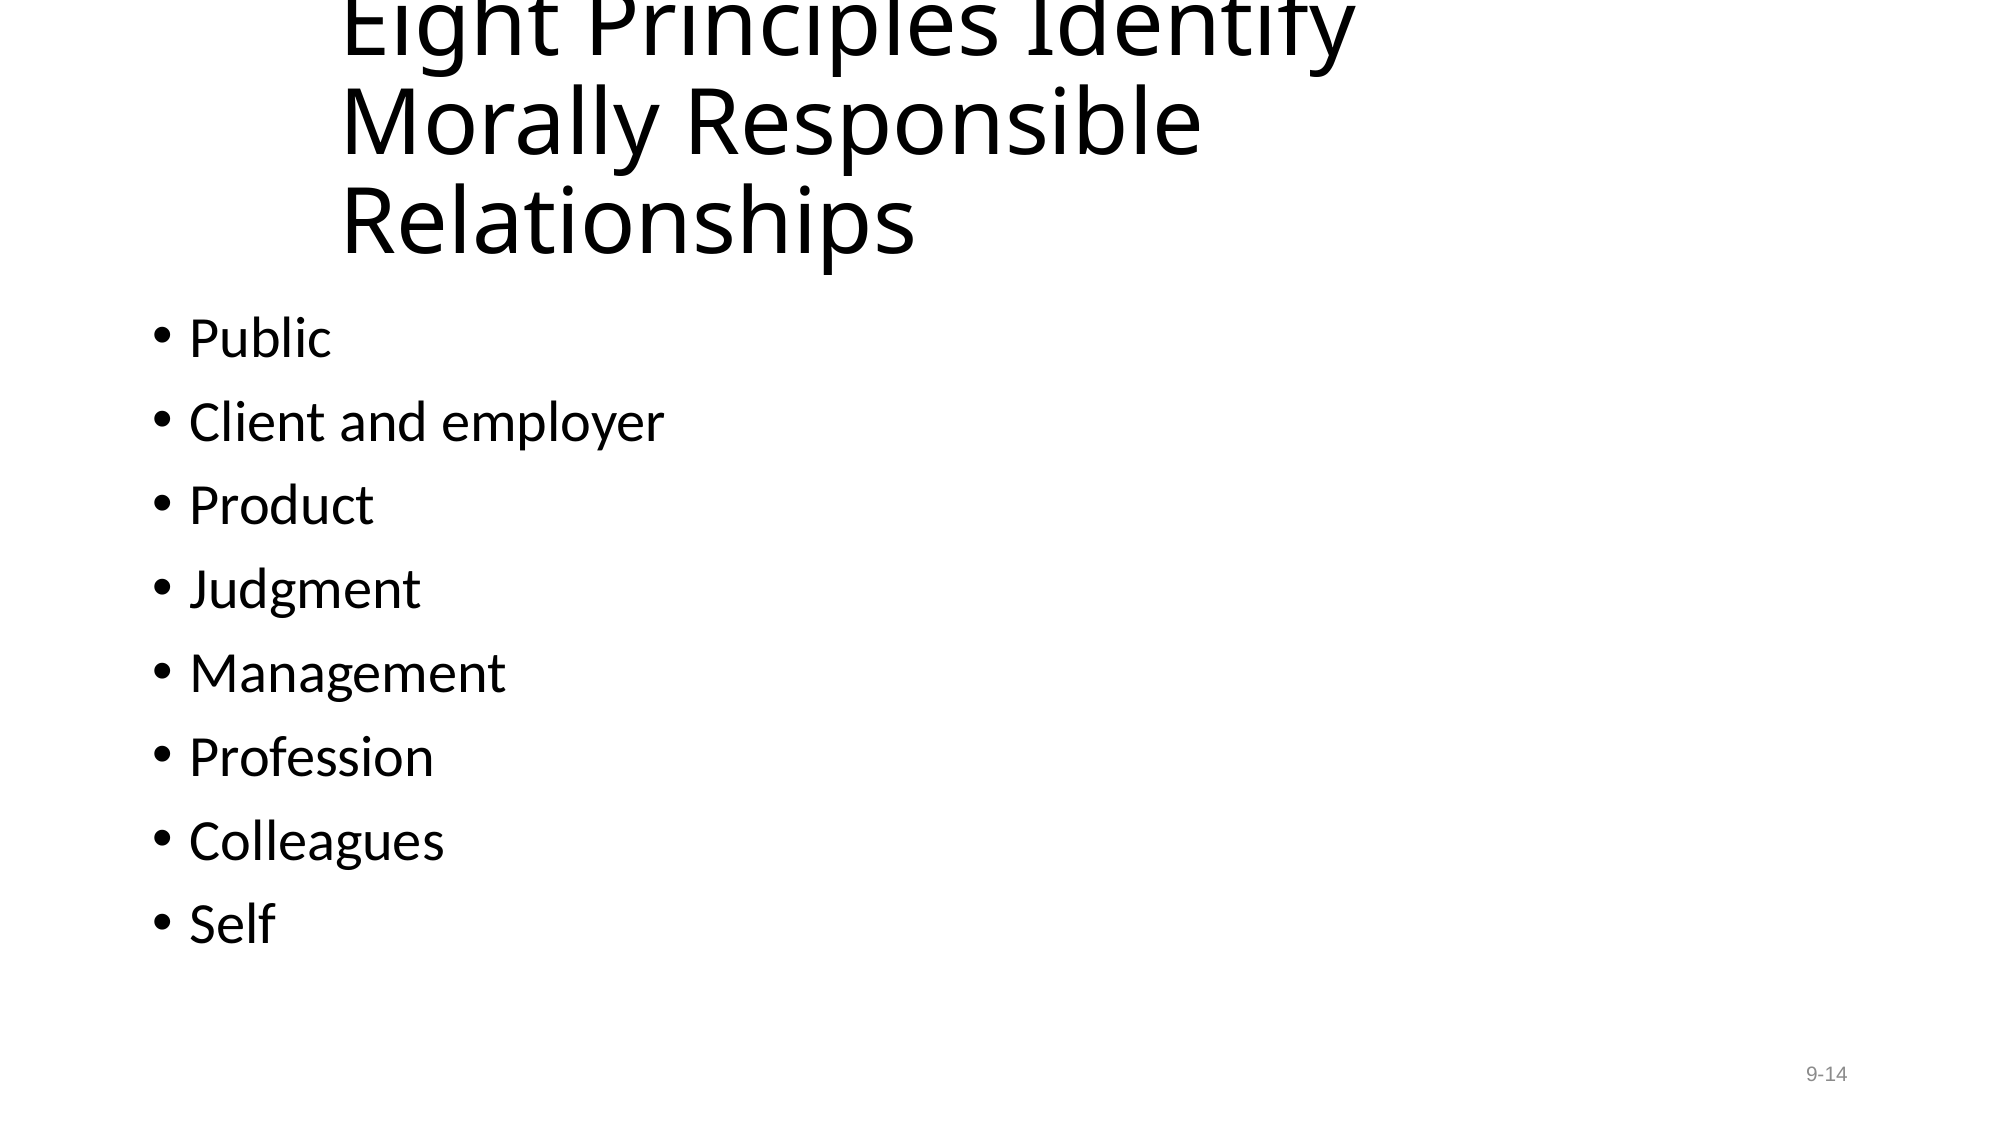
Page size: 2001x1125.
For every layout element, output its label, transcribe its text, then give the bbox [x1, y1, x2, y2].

slide_number 9-14 [1412, 1042, 1863, 1103]
title Eight Principles Identify Morally Responsible Relationships [324, 12, 1688, 238]
list Public Client and employer Product Judgment Management Profession Colleagues Self [137, 299, 1863, 1014]
